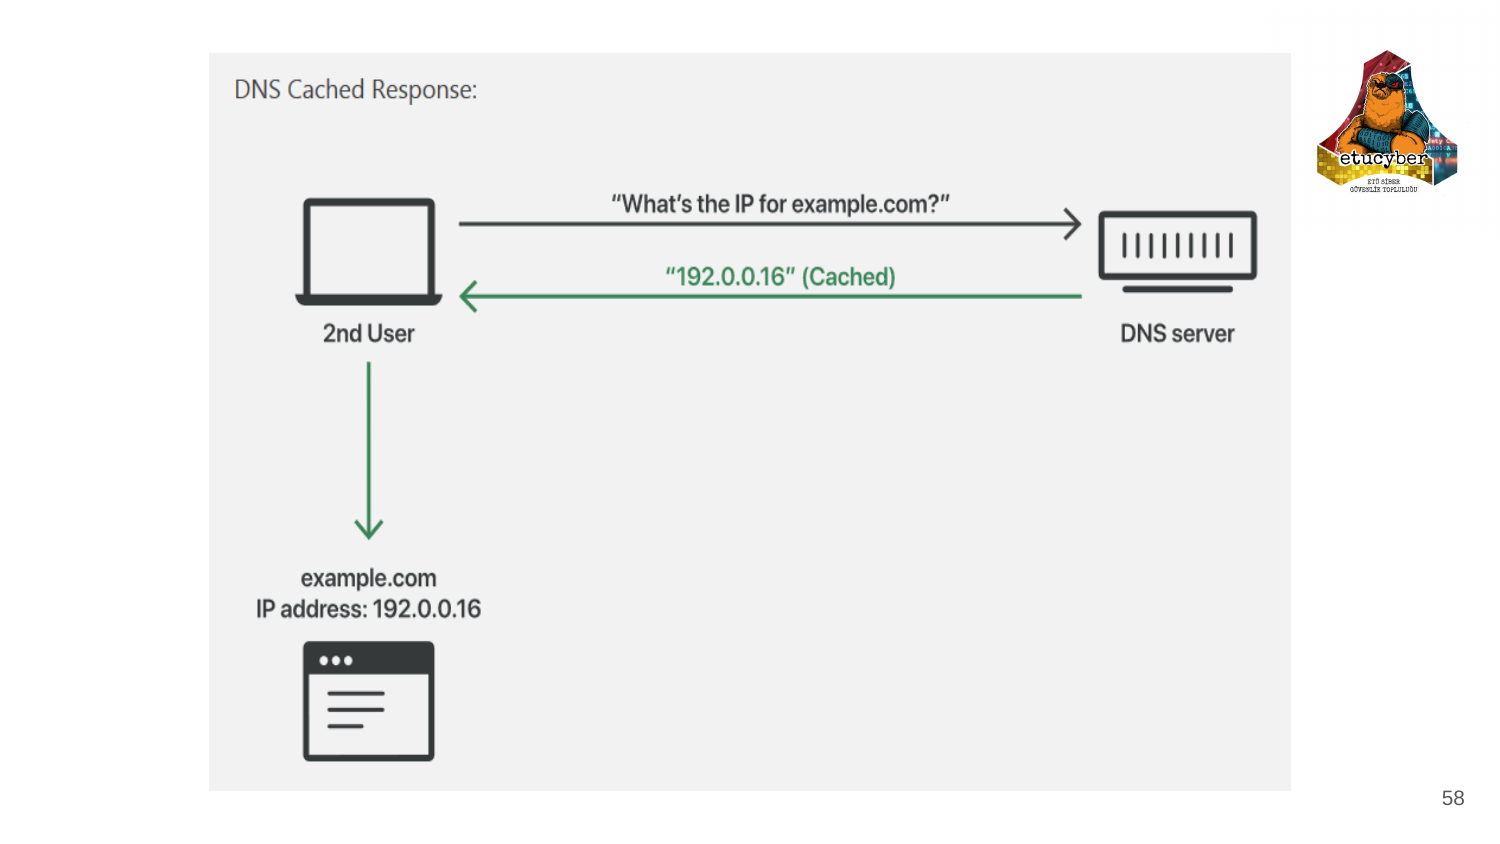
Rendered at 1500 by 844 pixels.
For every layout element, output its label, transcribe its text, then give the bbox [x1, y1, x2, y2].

slide_number ‹#› [1389, 764, 1480, 830]
picture [209, 1, 1500, 791]
